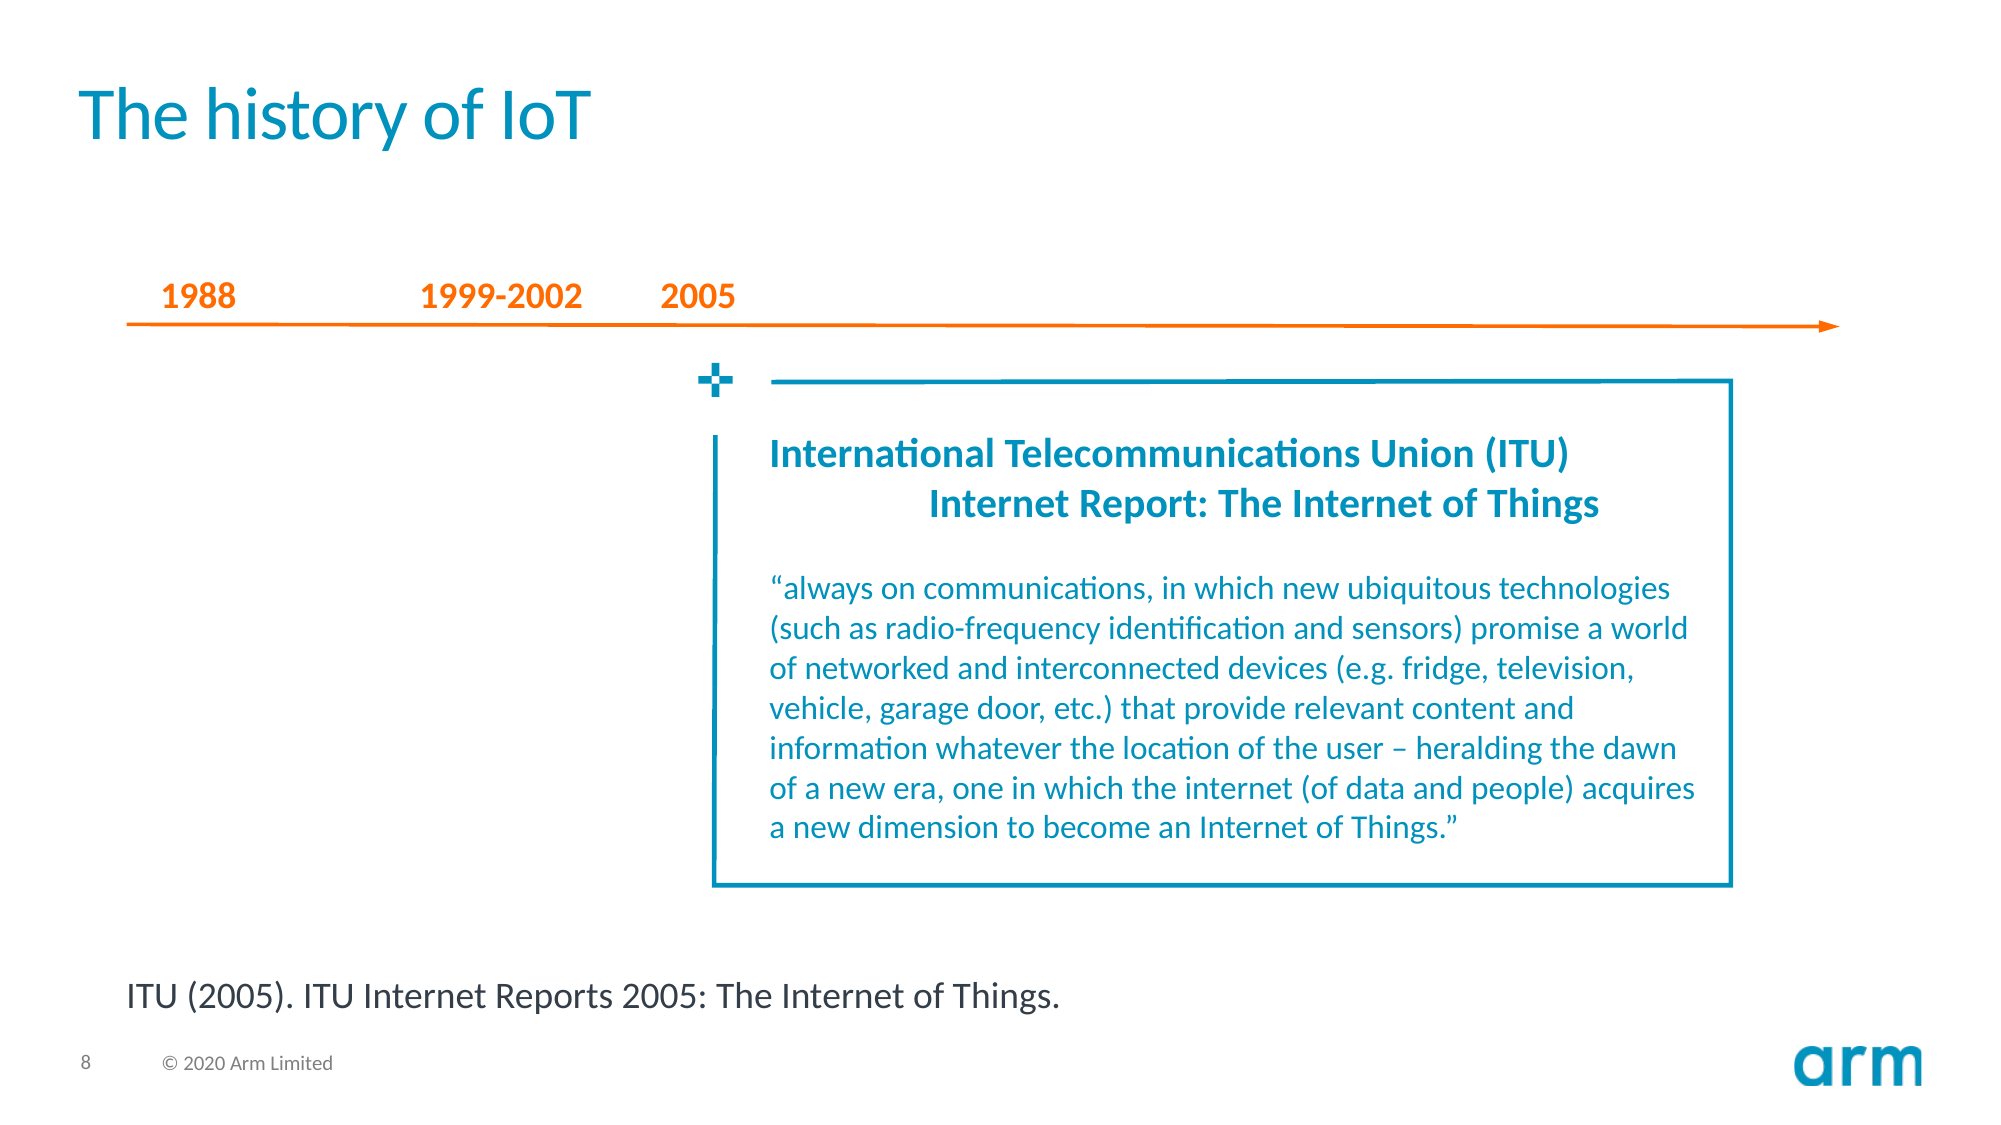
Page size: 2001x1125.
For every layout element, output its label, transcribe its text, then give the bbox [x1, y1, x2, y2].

text_box 1988 [140, 263, 257, 324]
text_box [698, 362, 1731, 886]
text_box 1999-2002 [375, 263, 628, 324]
text_box ITU (2005). ITU Internet Reports 2005: The Internet of Things. [126, 975, 1240, 1017]
text_box 2005 [640, 263, 757, 324]
title The history of IoT [78, 78, 1922, 186]
